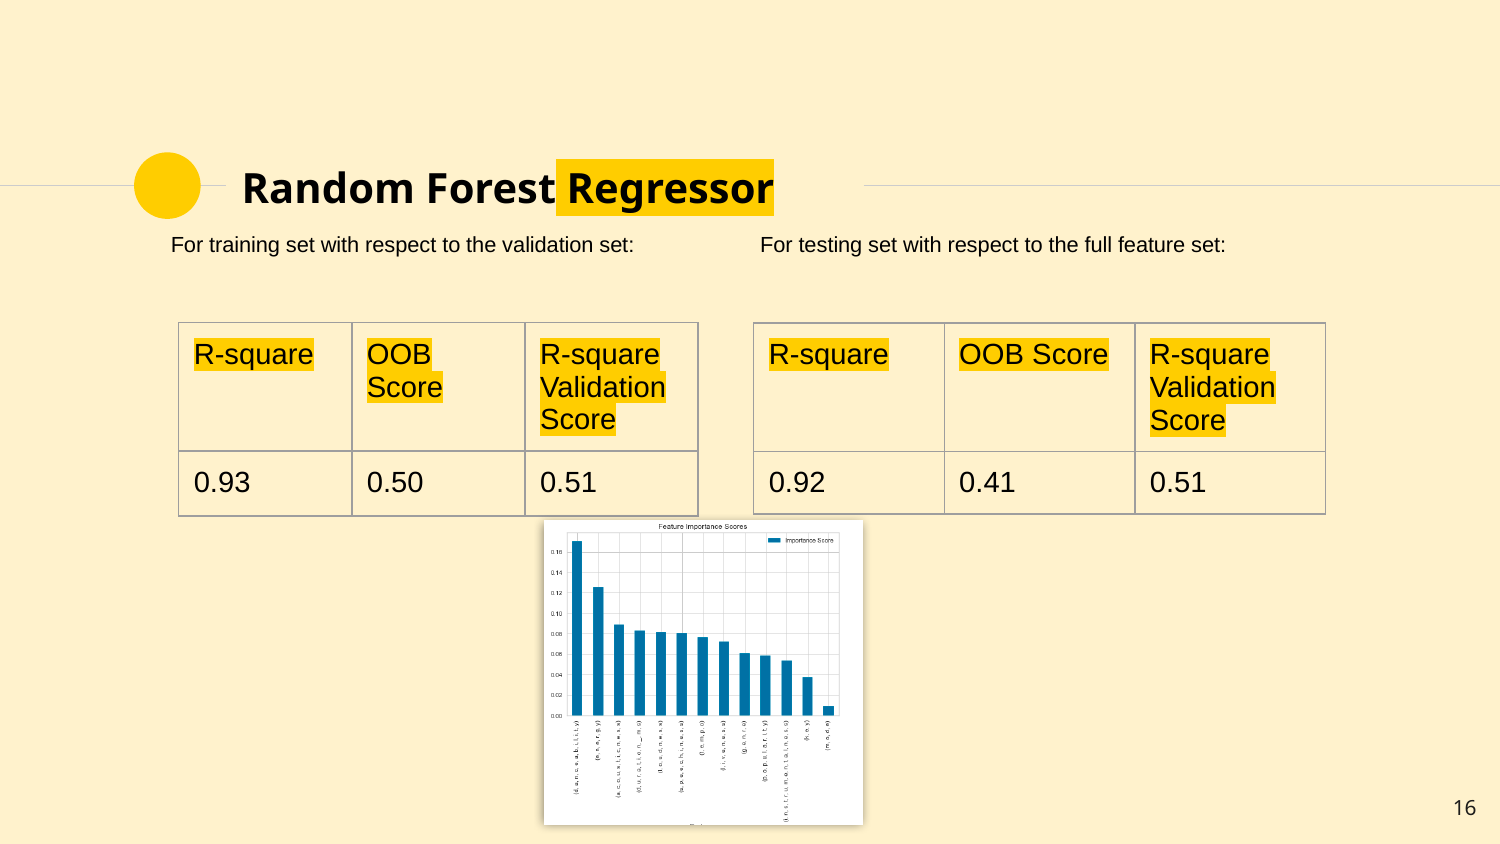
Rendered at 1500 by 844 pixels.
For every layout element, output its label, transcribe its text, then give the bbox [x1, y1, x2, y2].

table_cell 0.93 [179, 452, 351, 515]
list For training set with respect to the validation set: For testing set with respect to the full feature set: [155, 215, 1344, 844]
picture [543, 520, 863, 825]
table_cell 0.50 [353, 452, 524, 515]
table_header R-square Validation Score [526, 323, 697, 450]
table_cell 0.41 [945, 452, 1134, 513]
slide_number ‹#› [1401, 779, 1492, 844]
table_header OOB Score [353, 323, 524, 450]
table_header R-square Validation Score [1136, 324, 1325, 451]
table_header OOB Score [945, 324, 1134, 451]
table_cell 0.92 [754, 452, 944, 513]
table_header R-square [179, 323, 351, 450]
title Random Forest Regressor [226, 151, 863, 215]
table_cell 0.51 [1136, 452, 1325, 513]
table_header R-square [754, 324, 944, 451]
table_cell 0.51 [526, 452, 697, 515]
